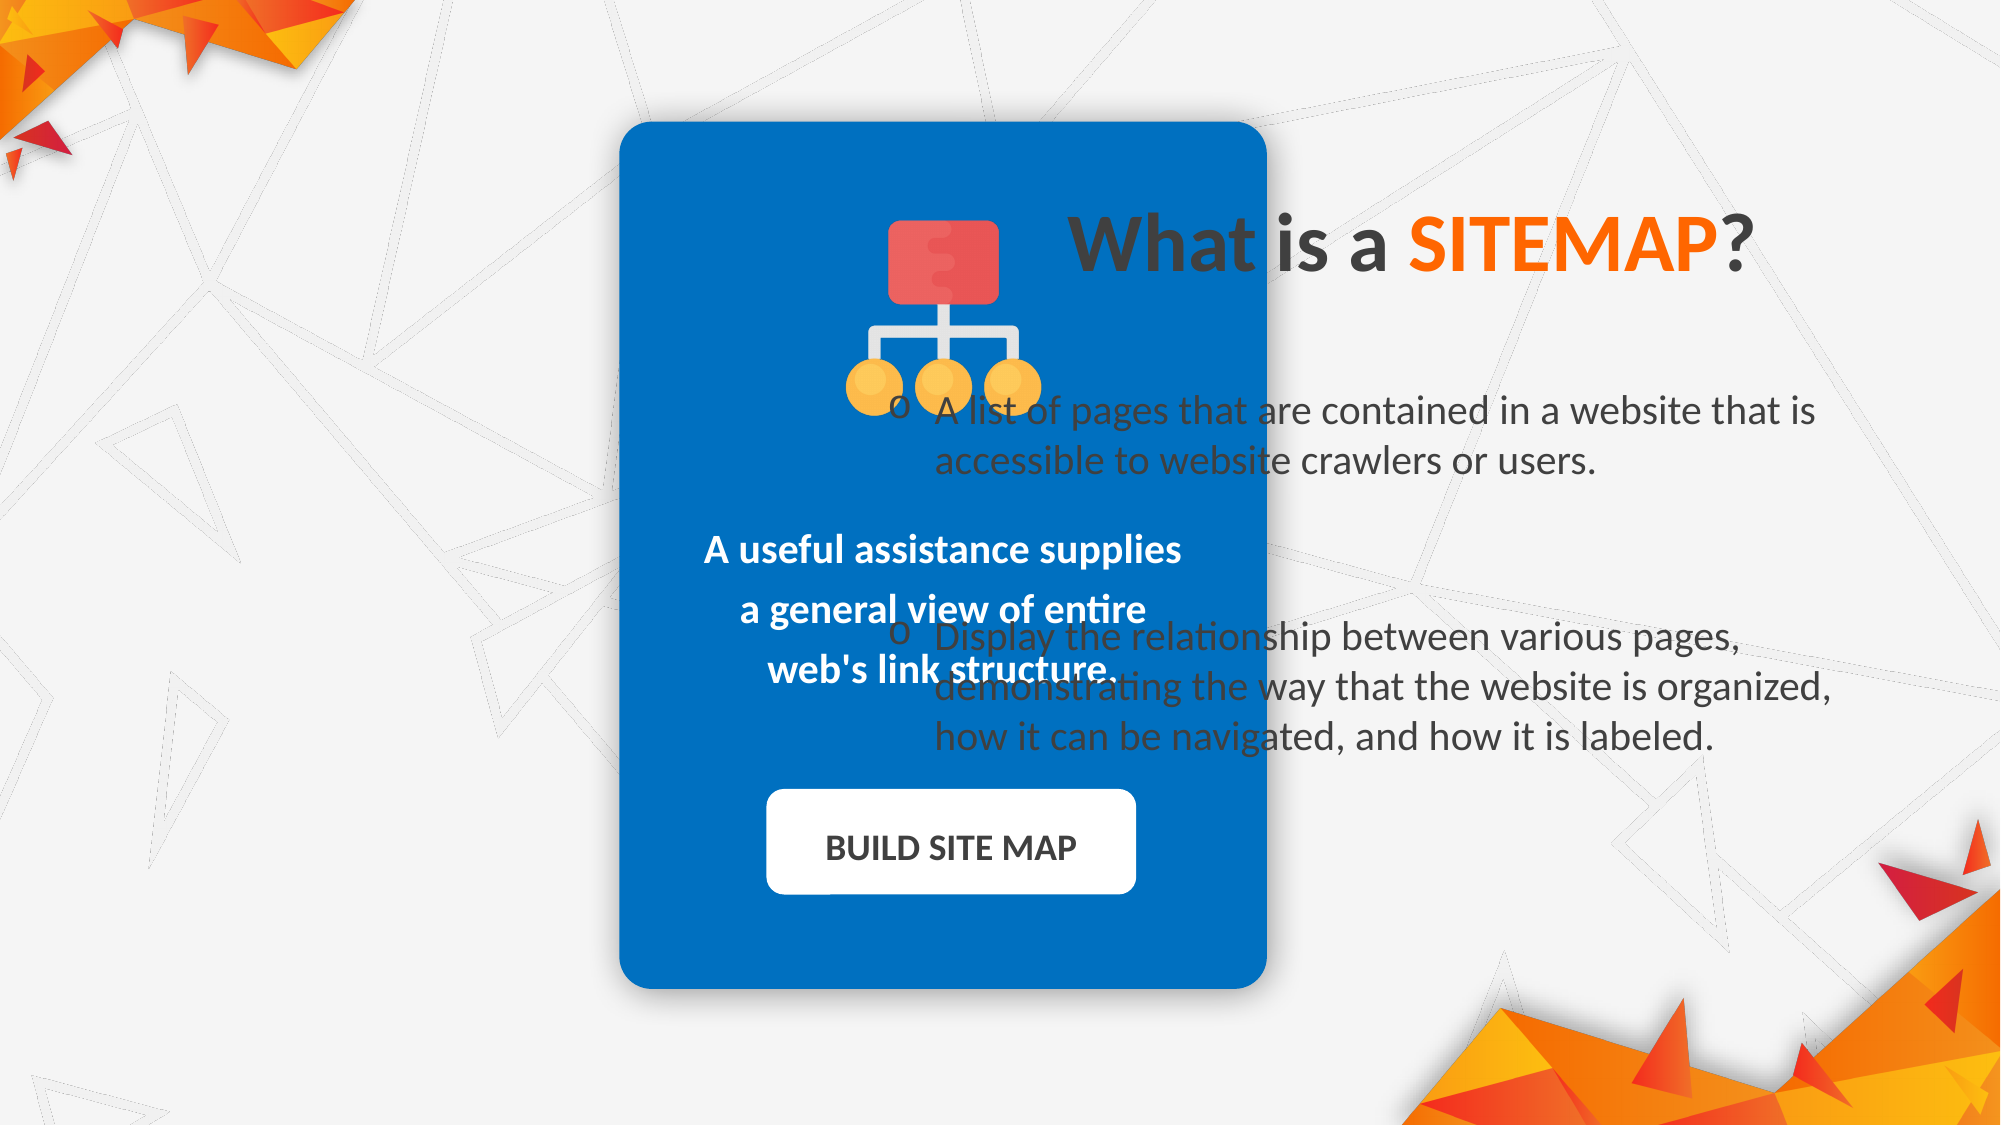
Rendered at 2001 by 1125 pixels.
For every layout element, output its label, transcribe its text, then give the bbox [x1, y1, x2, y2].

text_box [765, 876, 1138, 896]
text_box BUILD SITE MAP [692, 806, 1211, 876]
text_box [618, 120, 1268, 990]
picture [0, 0, 2001, 1125]
text_box A list of pages that are contained in a website that is accessible to website crawlers or users. [872, 375, 1850, 540]
text_box A useful assistance supplies a general view of entire web's link structure. [681, 504, 1205, 700]
text_box Display the relationship between various pages, demonstrating the way that the website is organized, how it can be navigated, and how it is labeled. [872, 601, 1906, 816]
text_box [765, 787, 872, 806]
text_box What is a SITEMAP? [1053, 181, 1773, 296]
